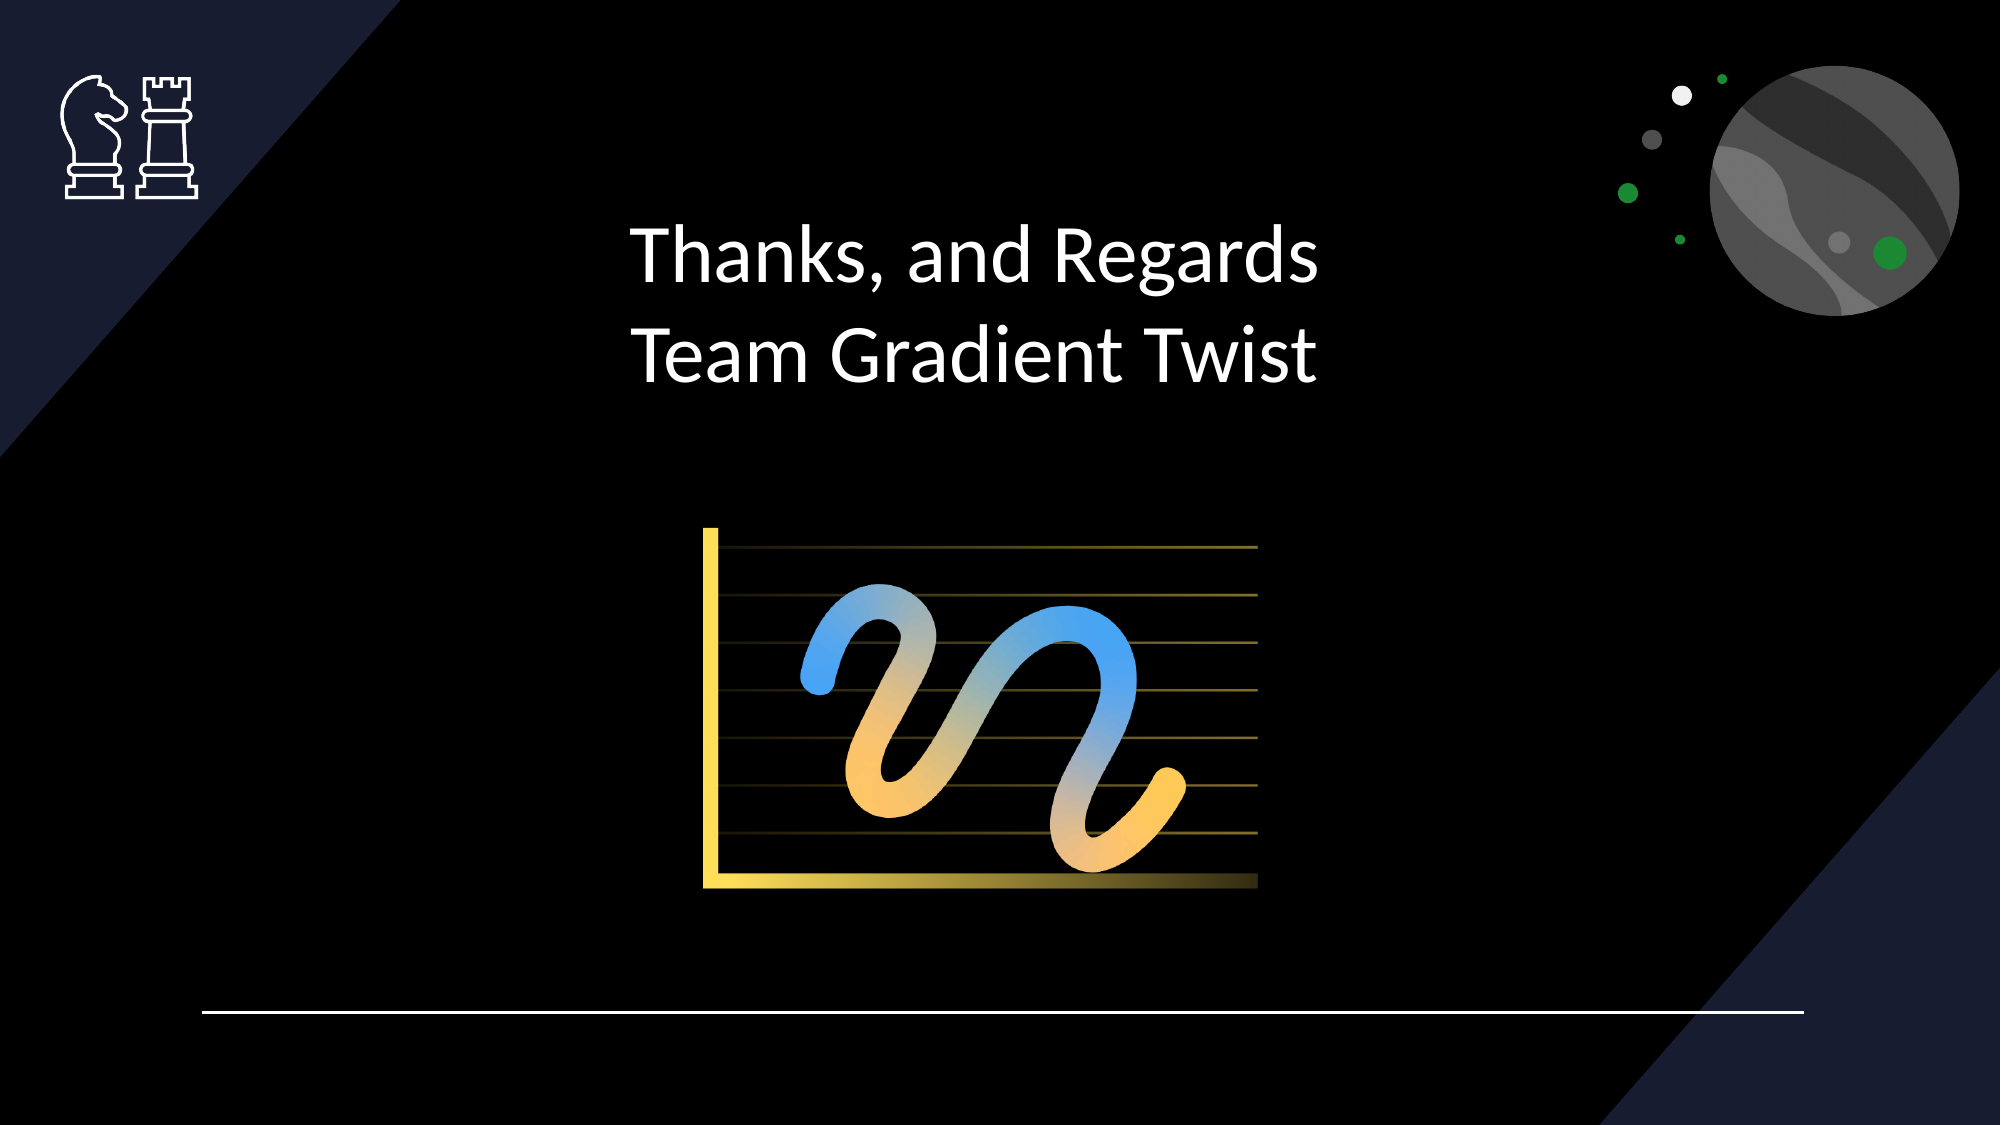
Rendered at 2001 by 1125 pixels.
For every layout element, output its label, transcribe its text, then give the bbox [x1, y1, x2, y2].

picture [1412, 0, 2000, 563]
picture [635, 412, 1313, 922]
title Thanks, and Regards Team Gradient Twist [304, 0, 1646, 645]
picture [41, 48, 219, 227]
